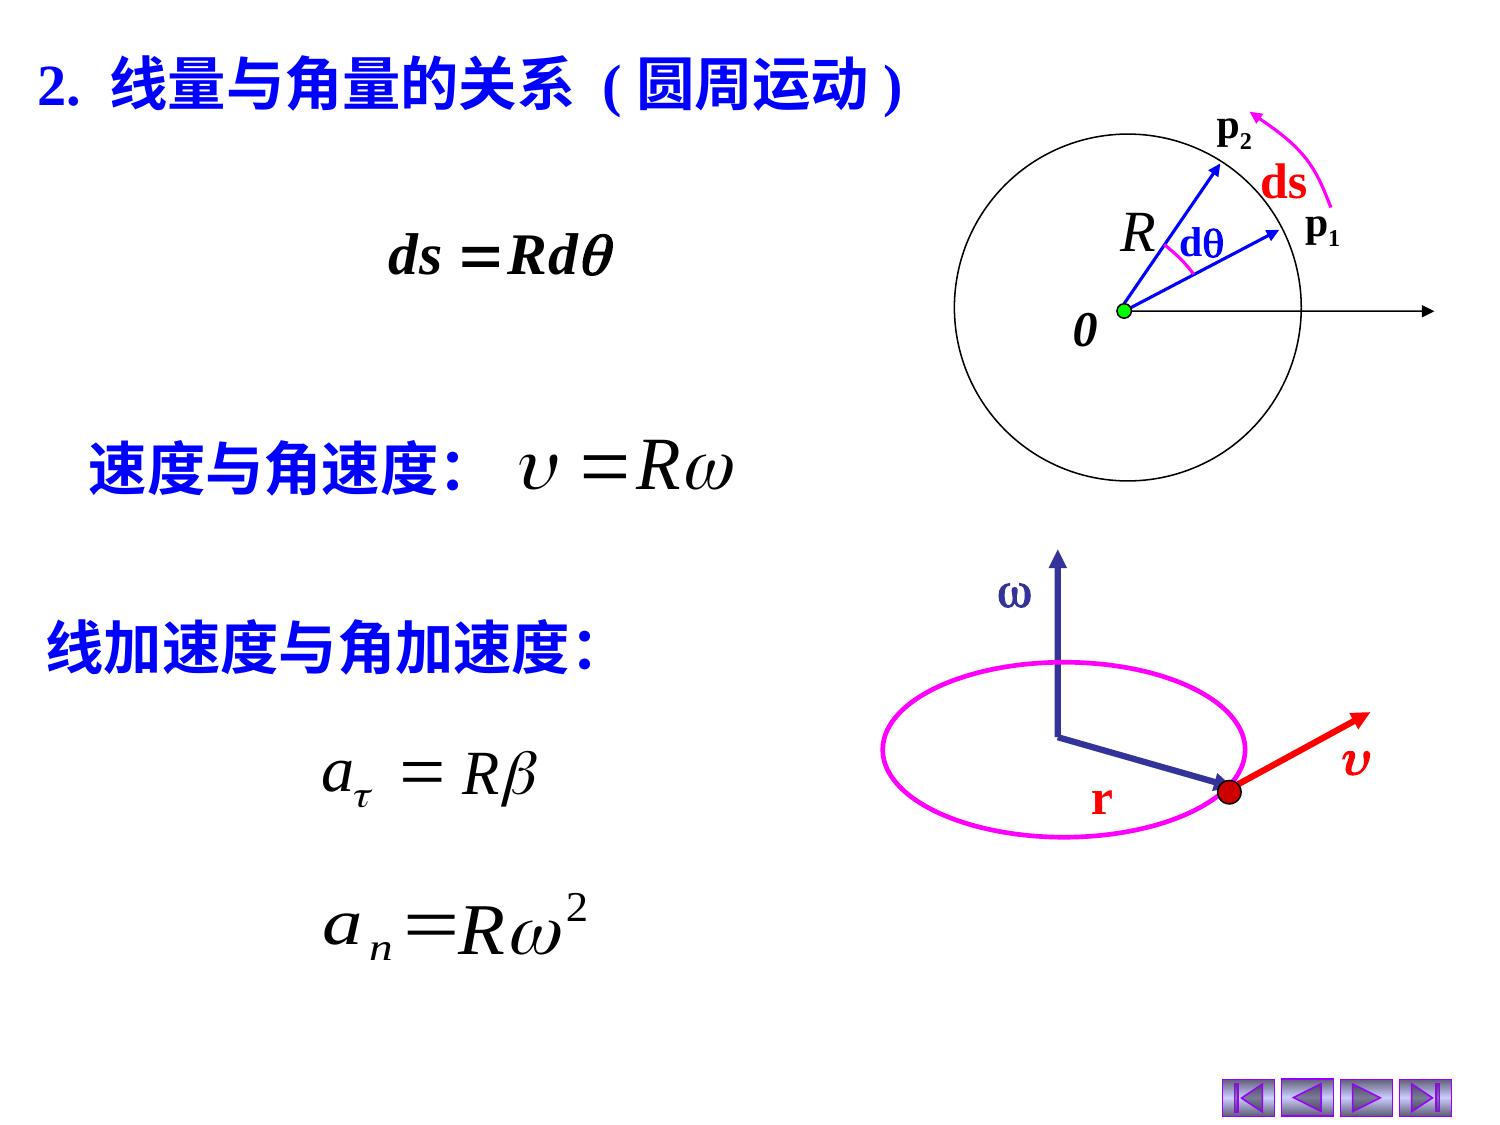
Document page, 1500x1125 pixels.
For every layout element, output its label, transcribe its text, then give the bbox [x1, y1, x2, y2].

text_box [509, 420, 747, 509]
text_box 速度与角速度： [74, 424, 505, 510]
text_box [380, 220, 625, 290]
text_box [1249, 711, 1415, 793]
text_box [882, 661, 1246, 838]
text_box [310, 878, 442, 978]
text_box 2. 线量与角量的关系 (圆周运动) [22, 40, 932, 125]
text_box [954, 89, 1435, 482]
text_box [444, 875, 605, 973]
slide_number [1149, 1046, 1500, 1125]
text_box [982, 549, 1058, 660]
text_box 线加速度与角加速度： [31, 603, 657, 689]
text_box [451, 736, 554, 822]
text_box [311, 726, 445, 825]
